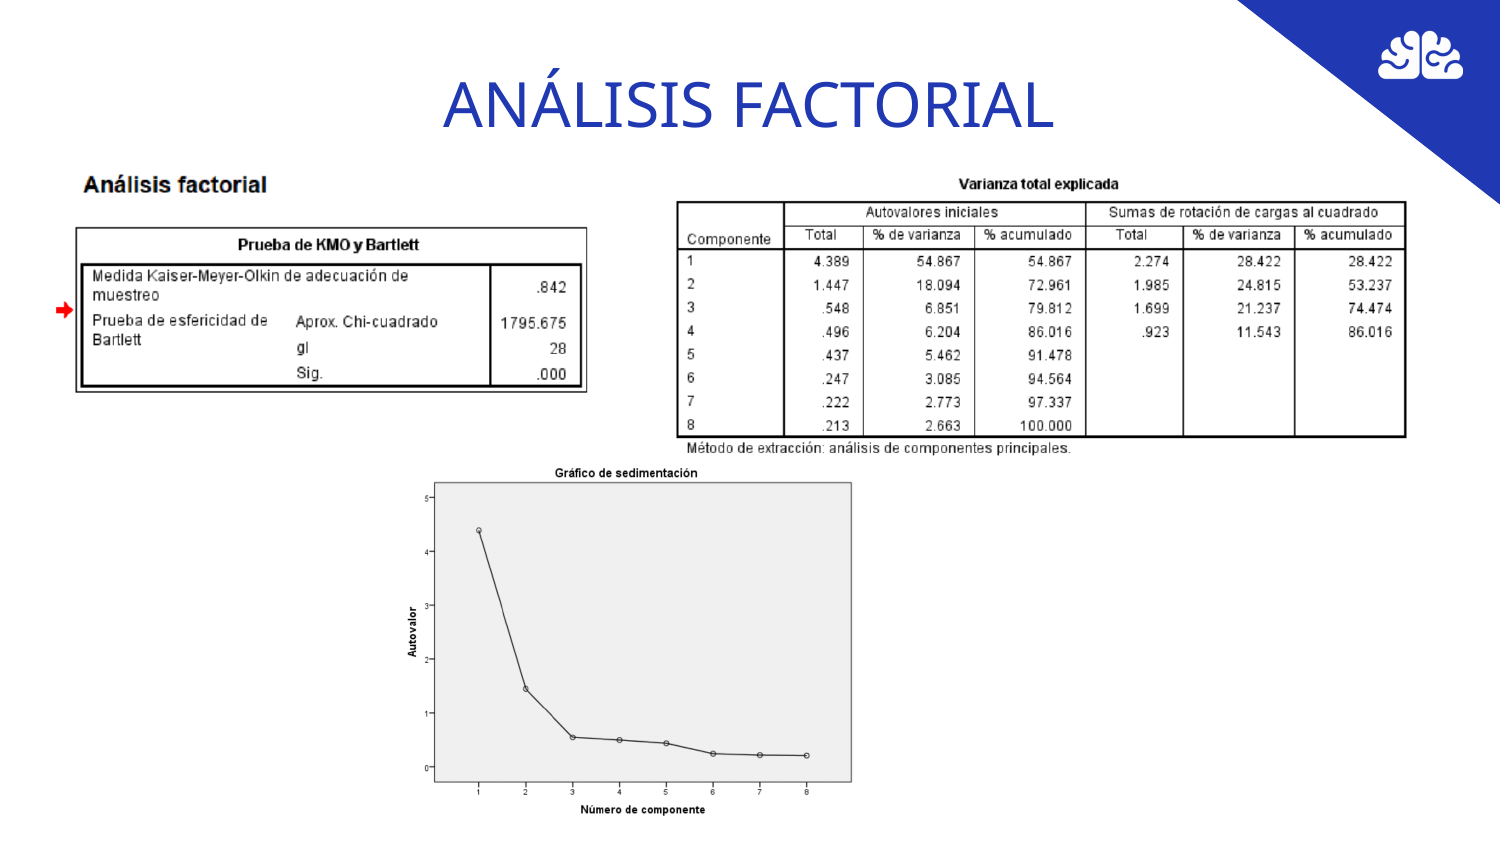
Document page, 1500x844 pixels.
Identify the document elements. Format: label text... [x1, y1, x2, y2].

text_box [1237, 0, 1500, 205]
picture [1377, 30, 1464, 81]
picture [401, 162, 1432, 822]
text_box ANÁLISIS FACTORIAL [312, 68, 1188, 137]
picture [55, 162, 649, 412]
